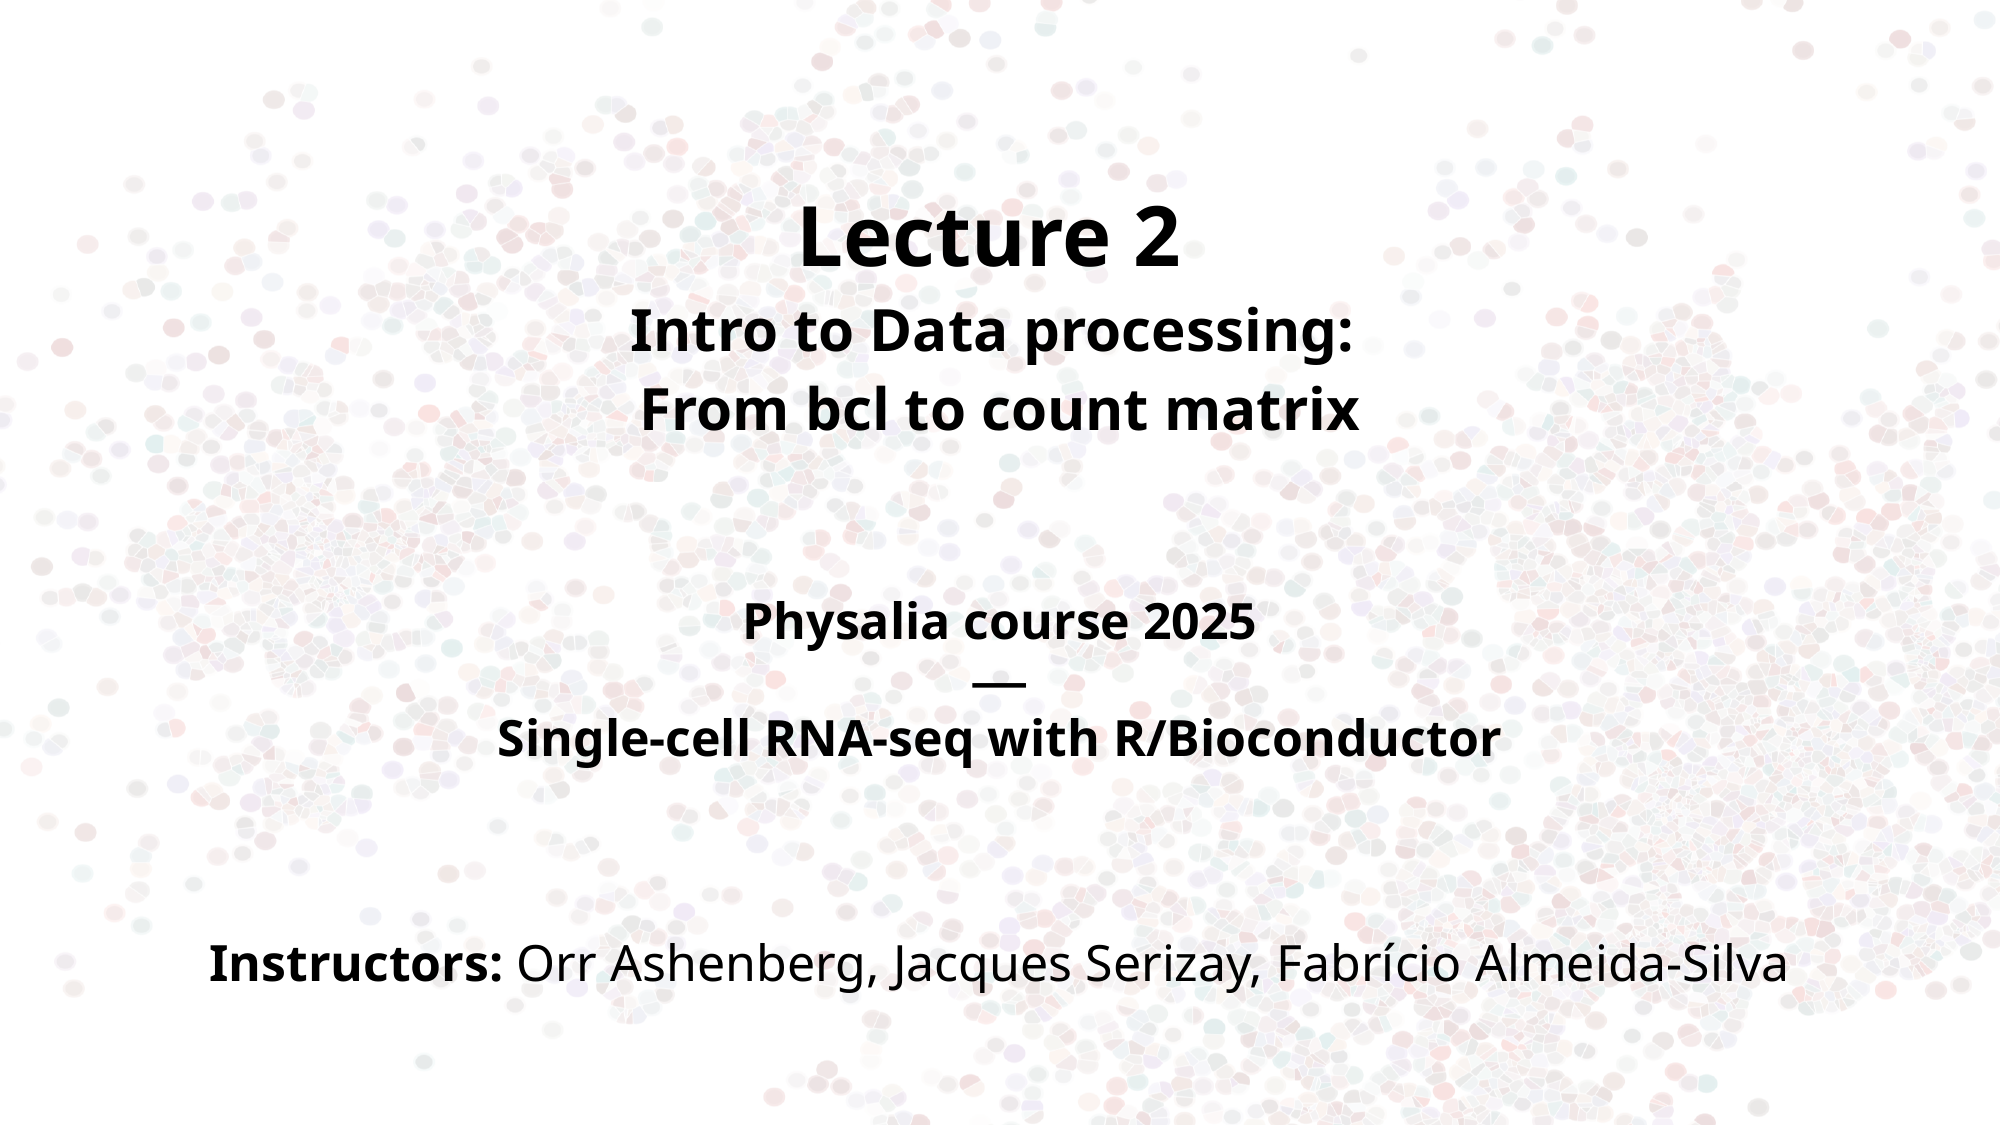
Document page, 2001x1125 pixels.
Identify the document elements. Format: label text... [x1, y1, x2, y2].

subtitle Physalia course 2025 — Single-cell RNA-seq with R/Bioconductor Instructors: Orr Ashenberg, Jacques Serizay, Fabrício Almeida-Silva [179, 589, 1821, 1086]
title Lecture 2 Intro to Data processing: From bcl to count matrix [294, 37, 1705, 450]
